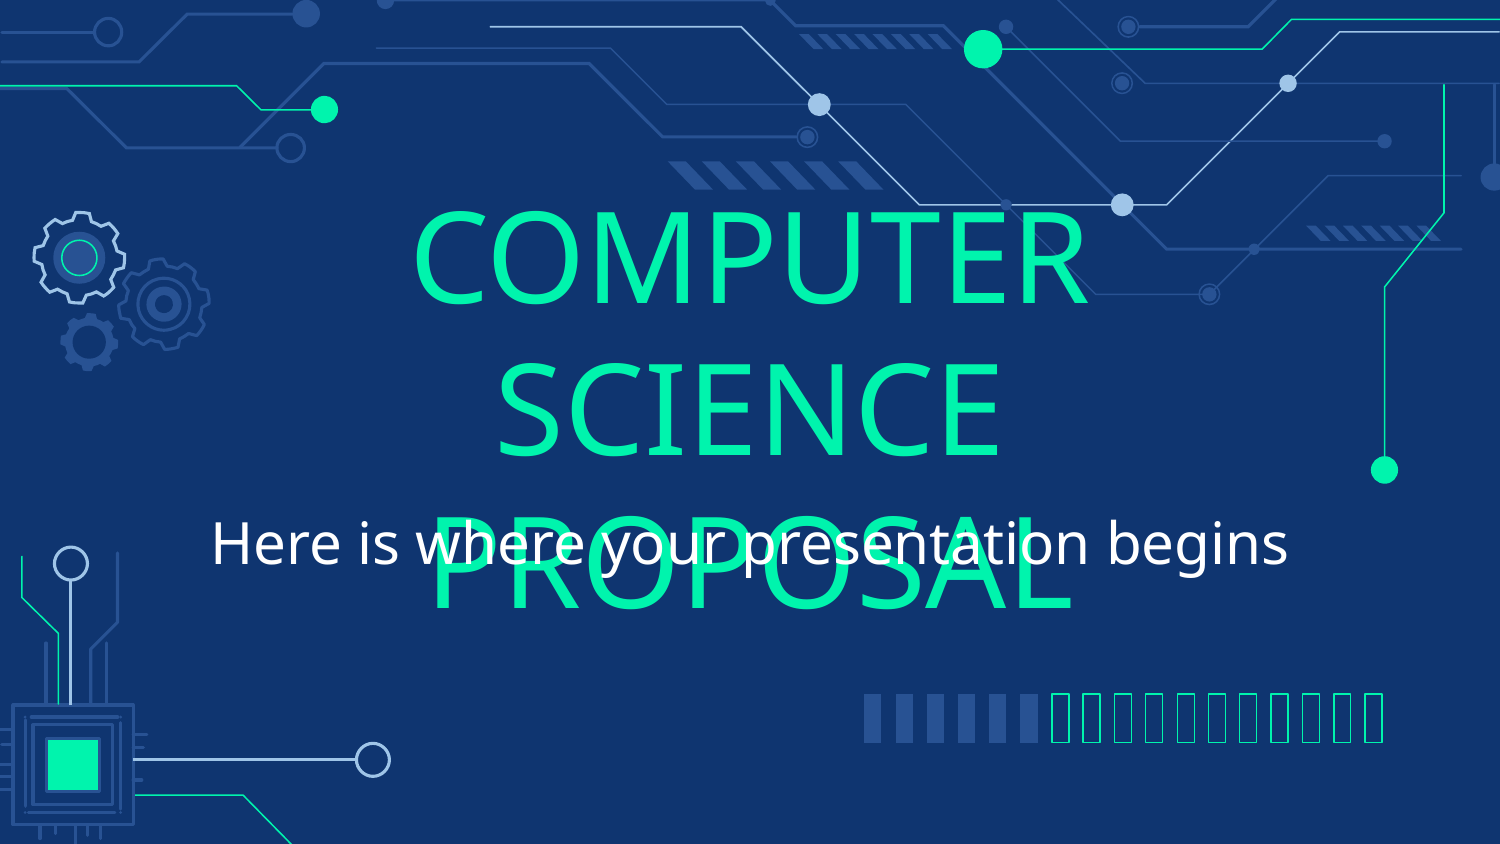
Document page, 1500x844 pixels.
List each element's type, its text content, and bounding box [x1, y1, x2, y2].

title COMPUTER SCIENCE PROPOSAL [165, 310, 1335, 498]
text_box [0, 0, 339, 162]
subtitle Here is where your presentation begins [165, 498, 1335, 584]
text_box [963, 19, 1500, 484]
